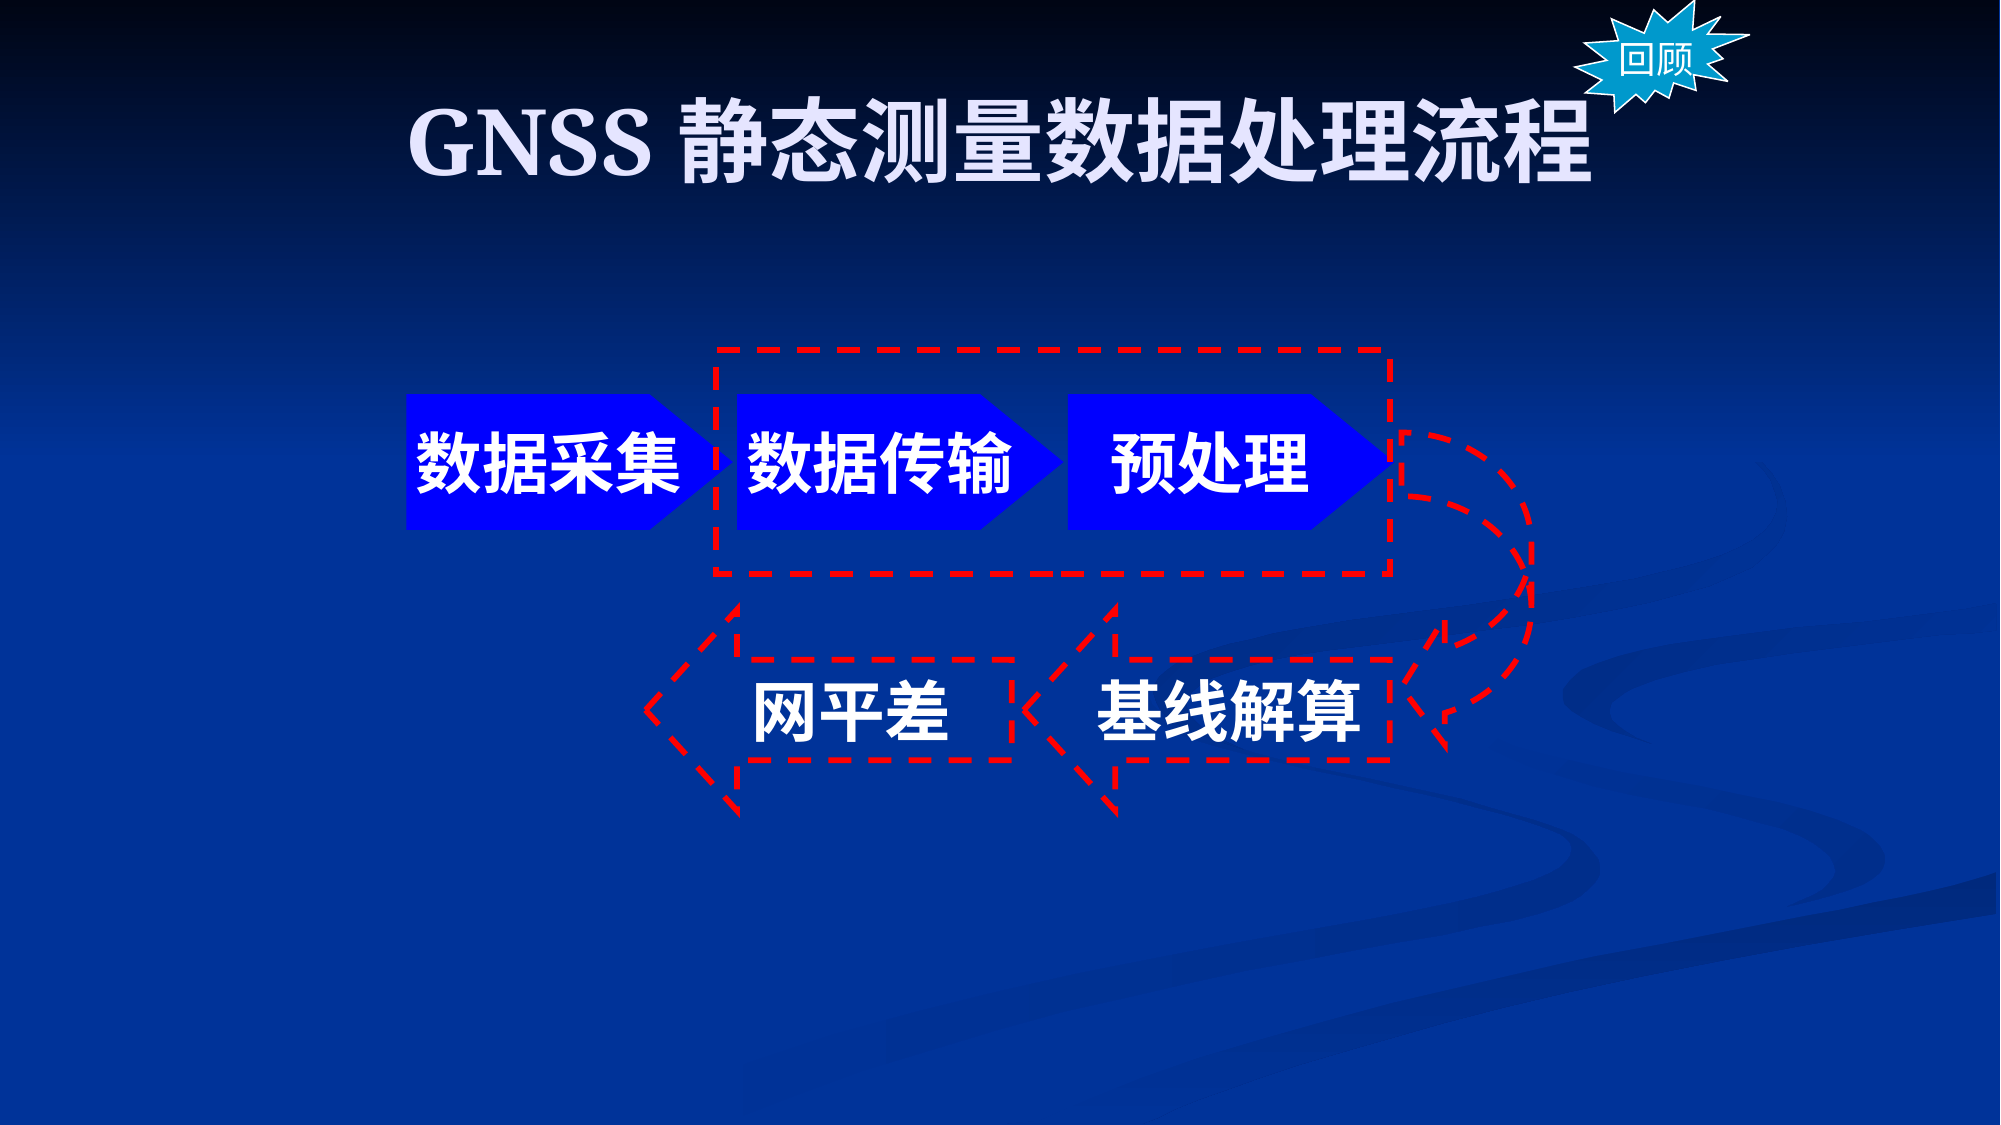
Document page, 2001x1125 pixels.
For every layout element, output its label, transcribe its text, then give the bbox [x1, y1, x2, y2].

title GNSS静态测量数据处理流程 [99, 45, 1900, 233]
text_box 基线解算 [1023, 609, 1390, 811]
text_box [1401, 569, 1532, 745]
text_box 数据采集 [409, 397, 716, 528]
text_box [716, 350, 1390, 575]
text_box 回顾 [1575, 0, 1750, 113]
text_box 网平差 [645, 609, 1012, 811]
